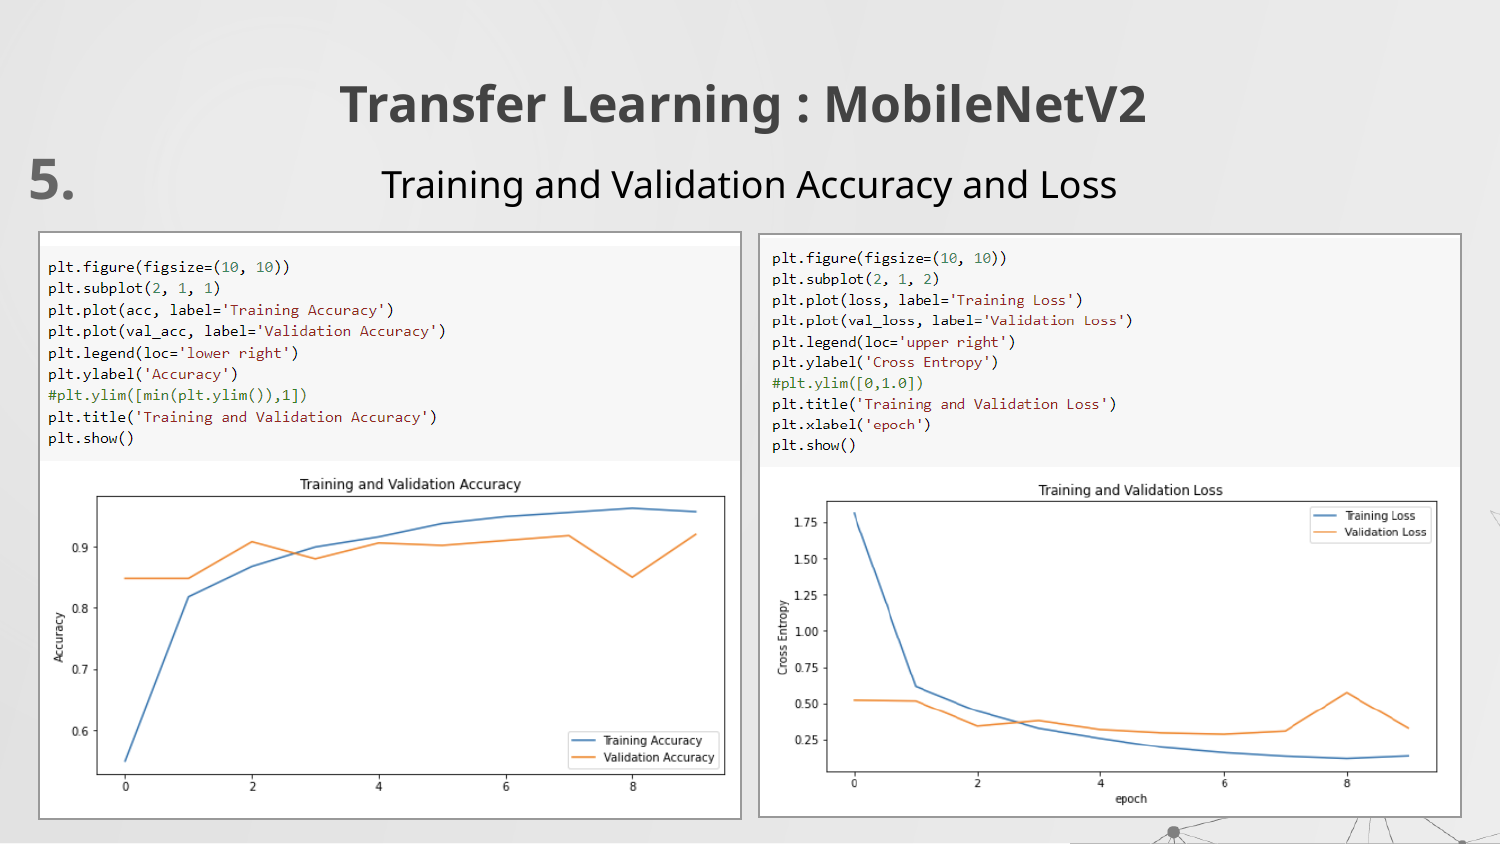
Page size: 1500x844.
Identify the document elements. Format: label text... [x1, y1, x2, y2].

text_box 5. [13, 128, 101, 226]
title Transfer Learning : MobileNetV2 [322, 57, 1178, 172]
text_box Training and Validation Accuracy and Loss [338, 146, 1161, 222]
picture [0, 0, 1500, 844]
